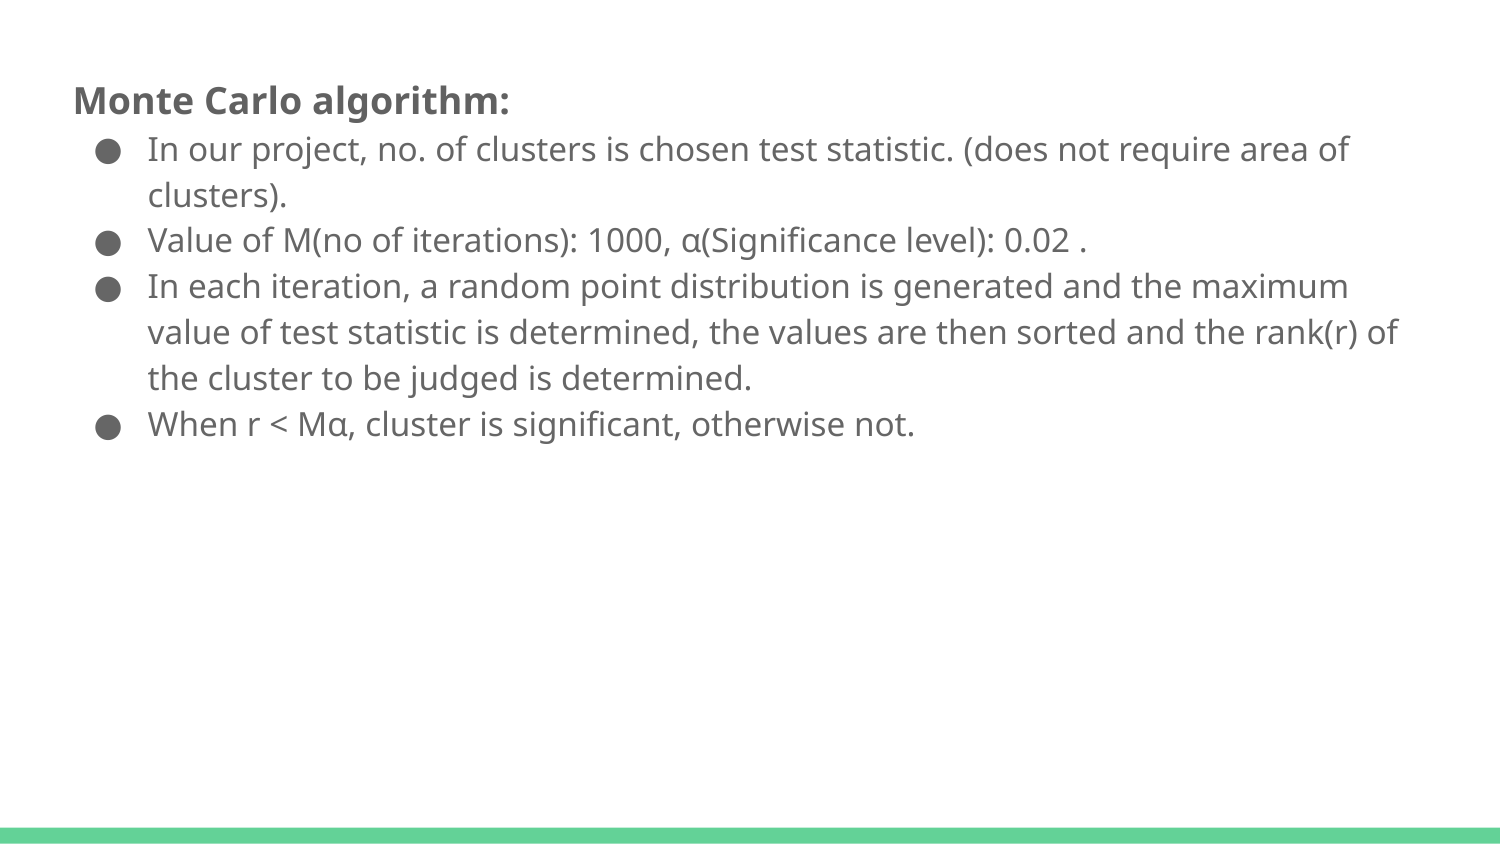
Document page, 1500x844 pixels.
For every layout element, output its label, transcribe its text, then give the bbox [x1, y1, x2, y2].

list Monte Carlo algorithm: In our project, no. of clusters is chosen test statistic. (does not require area of clusters). Value of M(no of iterations): 1000, α(Significance level): 0.02 . In each iteration, a random point distribution is generated and the maximum value of test statistic is determined, the values are then sorted and the rank(r) of the cluster to be judged is determined. When r < Mα, cluster is significant, otherwise not. [57, 55, 1456, 616]
